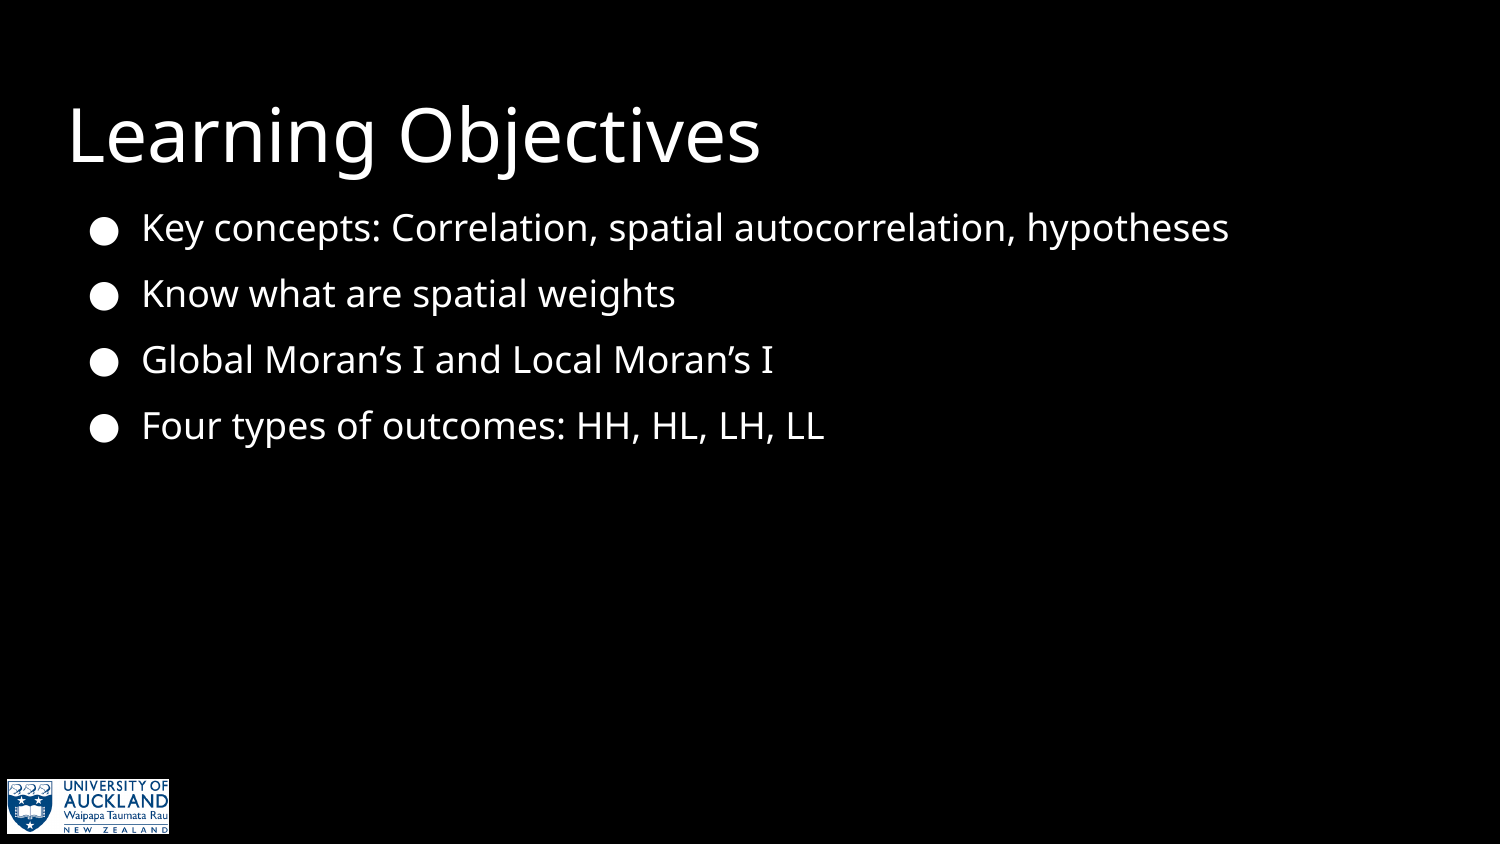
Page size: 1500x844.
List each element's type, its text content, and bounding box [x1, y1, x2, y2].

picture [7, 779, 169, 834]
title Learning Objectives [51, 72, 1449, 167]
list Key concepts: Correlation, spatial autocorrelation, hypotheses Know what are spatial weights Global Moran’s I and Local Moran’s I Four types of outcomes: HH, HL, LH, LL [51, 189, 1449, 750]
